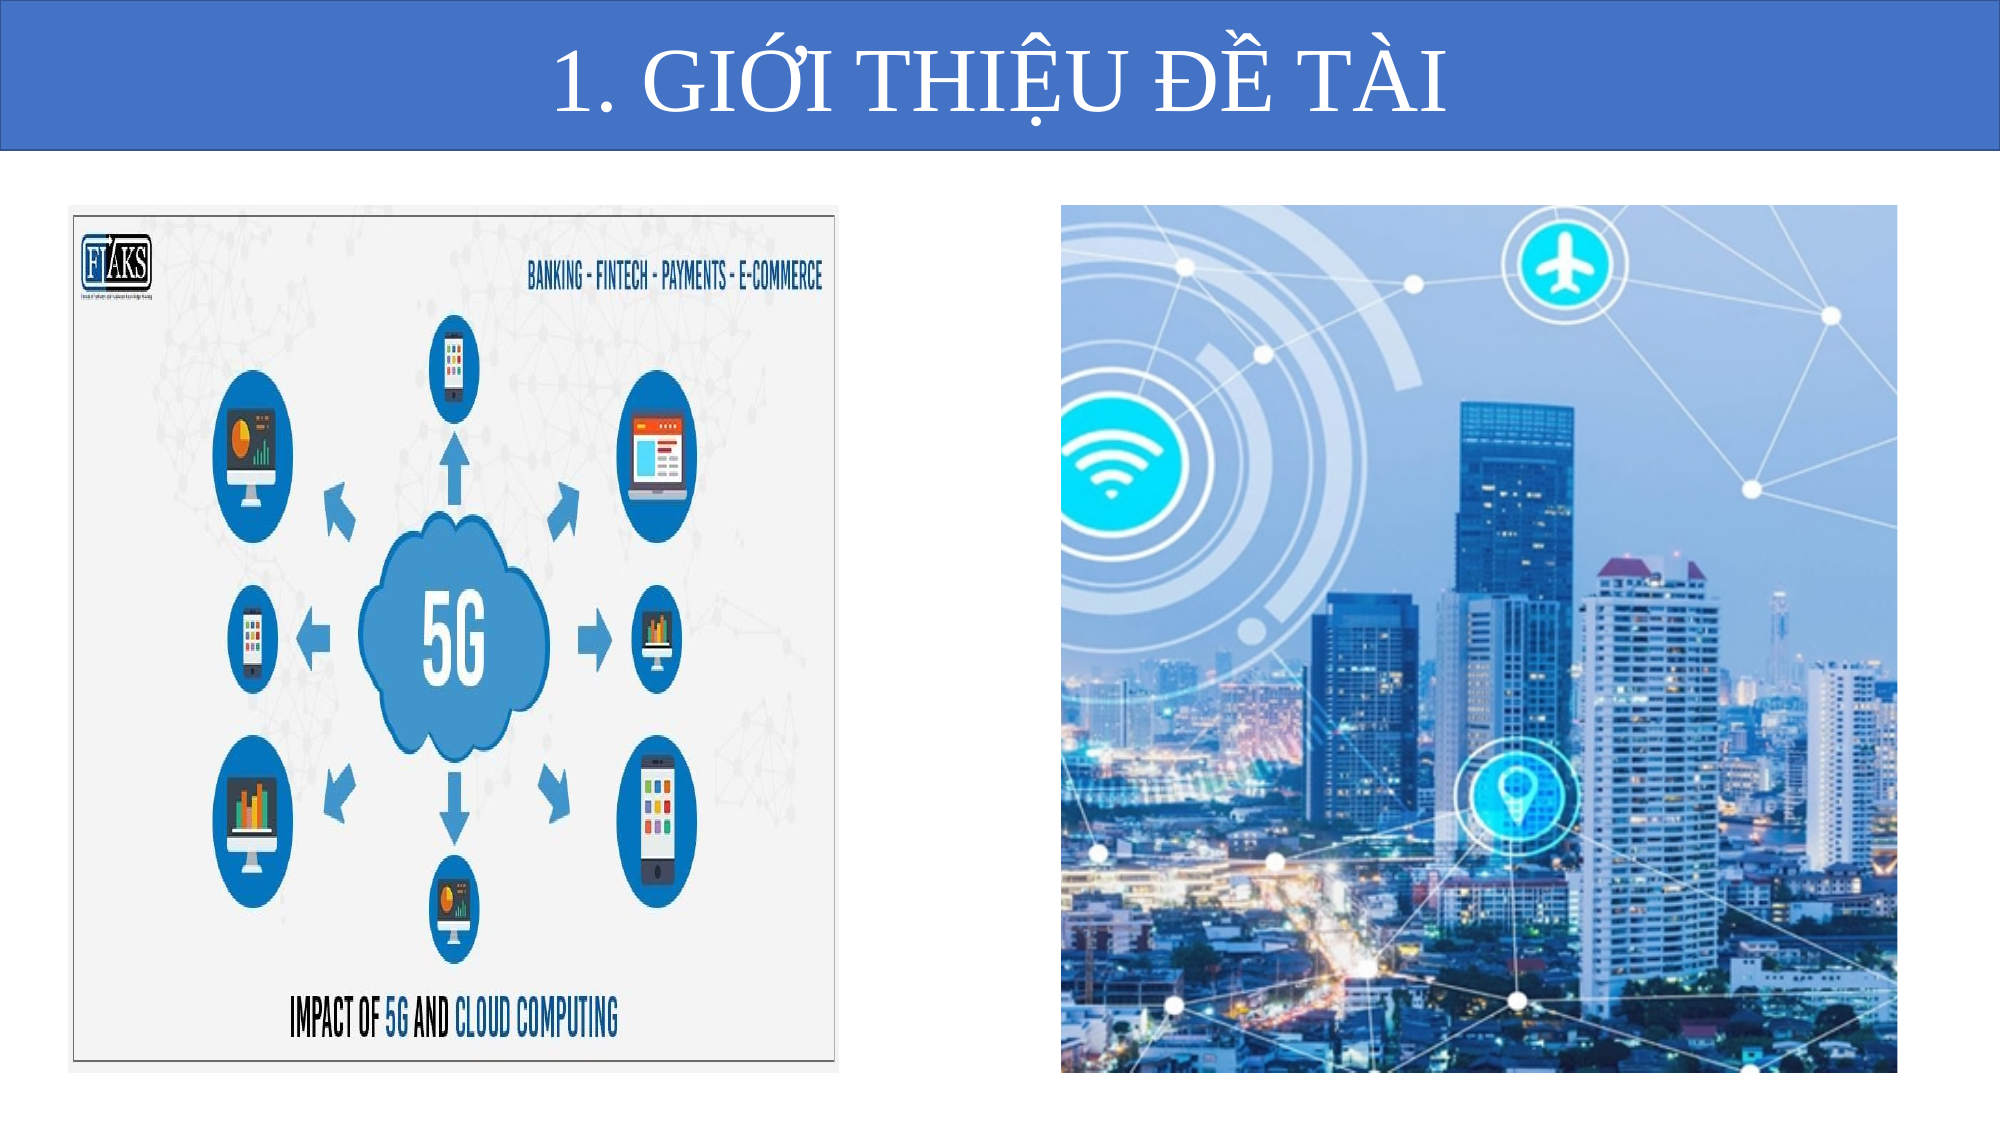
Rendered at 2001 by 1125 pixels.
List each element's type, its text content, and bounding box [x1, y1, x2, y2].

picture [1060, 205, 1898, 1073]
picture [68, 205, 839, 1073]
text_box 1. GIỚI THIỆU ĐỀ TÀI [0, 0, 2000, 150]
